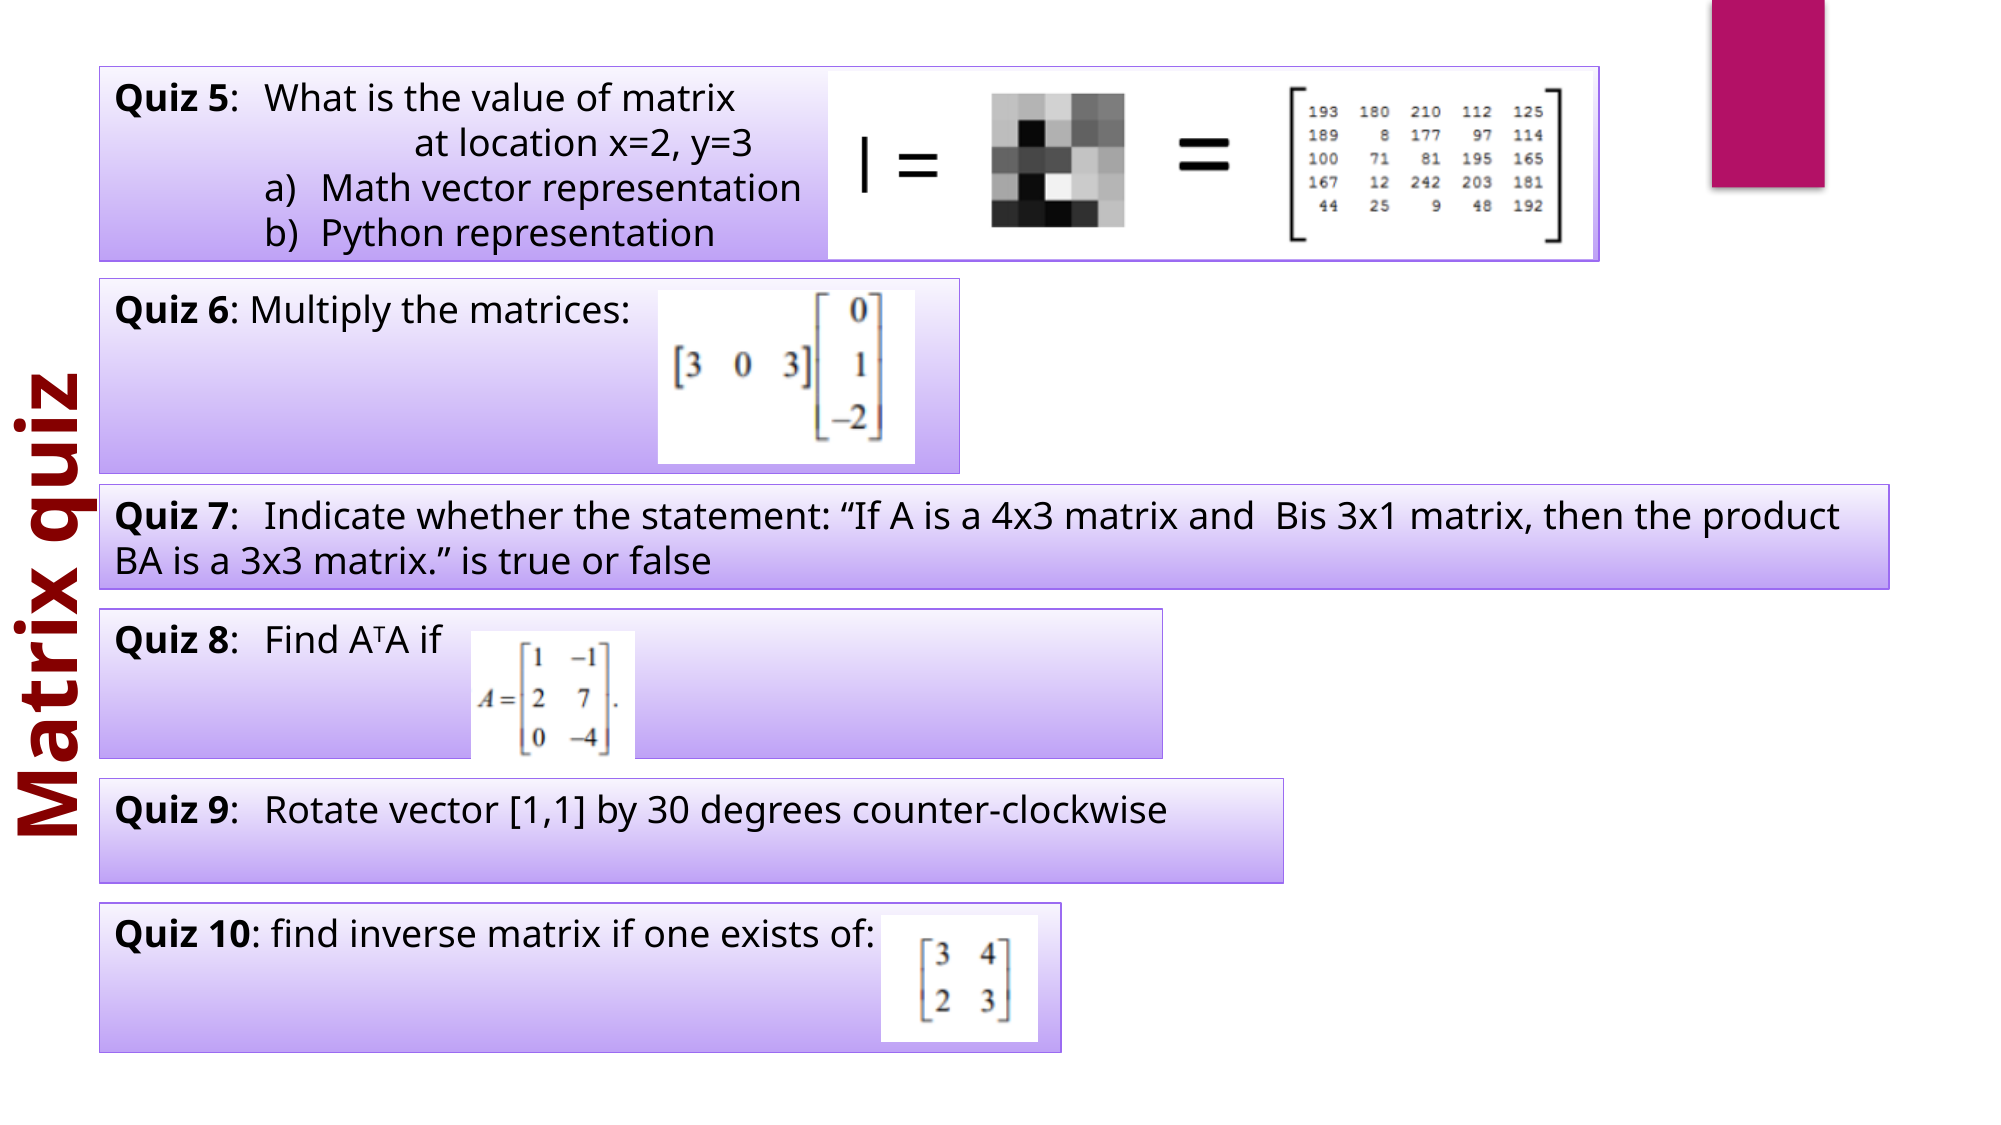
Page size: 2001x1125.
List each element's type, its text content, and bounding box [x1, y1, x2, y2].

picture [828, 71, 1593, 259]
text_box Quiz 9: Rotate vector [1,1] by 30 degrees counter-clockwise [99, 778, 1284, 884]
text_box Quiz 5: What is the value of matrix at location x=2, y=3 Math vector representation Python representation [99, 66, 1600, 262]
picture [471, 631, 635, 765]
text_box Quiz 8: Find ATA if [102, 608, 1163, 759]
text_box Quiz 7: Indicate whether the statement: “If A is a 4x3 matrix and Bis 3x1 matrix, then the product BA is a 3x3 matrix.” is true or false [102, 484, 1890, 590]
picture [881, 915, 1038, 1043]
text_box Quiz 10: find inverse matrix if one exists of: [99, 902, 1062, 1053]
text_box Quiz 6: Multiply the matrices: [102, 278, 960, 474]
text_box Matrix quiz [0, 123, 102, 859]
picture [657, 290, 916, 464]
